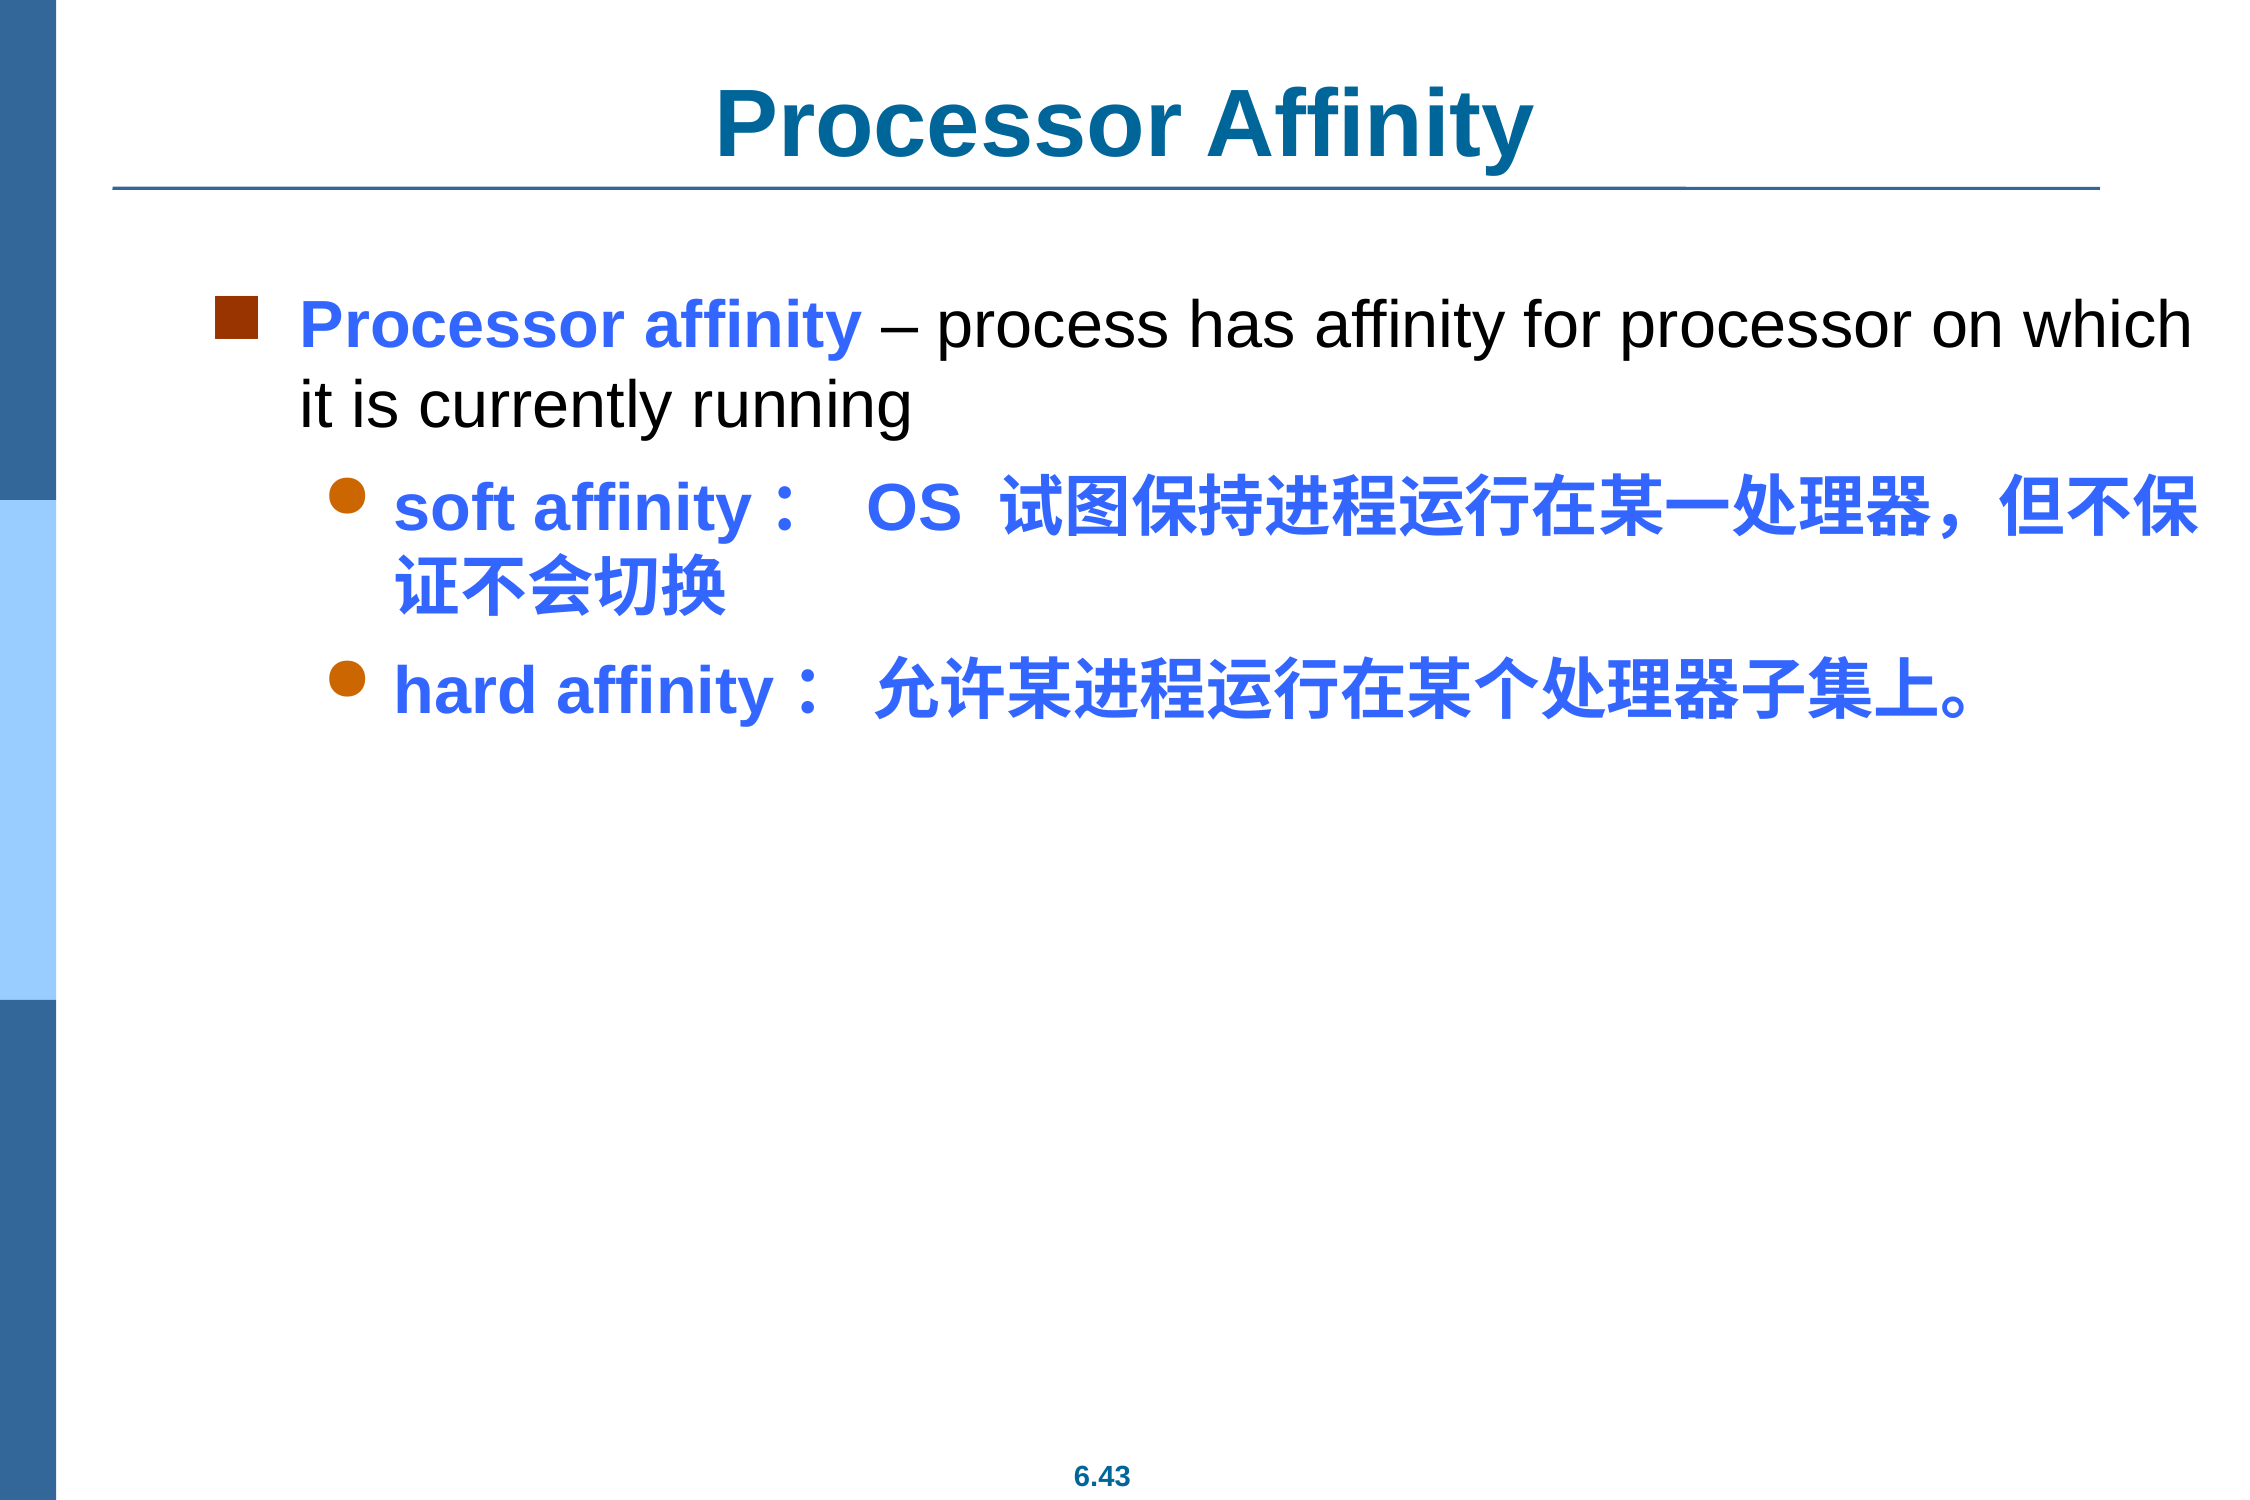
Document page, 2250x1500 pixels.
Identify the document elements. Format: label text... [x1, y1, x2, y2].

list Processor affinity – process has affinity for processor on which it is currently running soft affinity： OS 试图保持进程运行在某一处理器，但不保证不会切换 hard affinity： 允许某进程运行在某个处理器子集上。 [198, 269, 2224, 1261]
title Processor Affinity [112, 60, 2138, 187]
